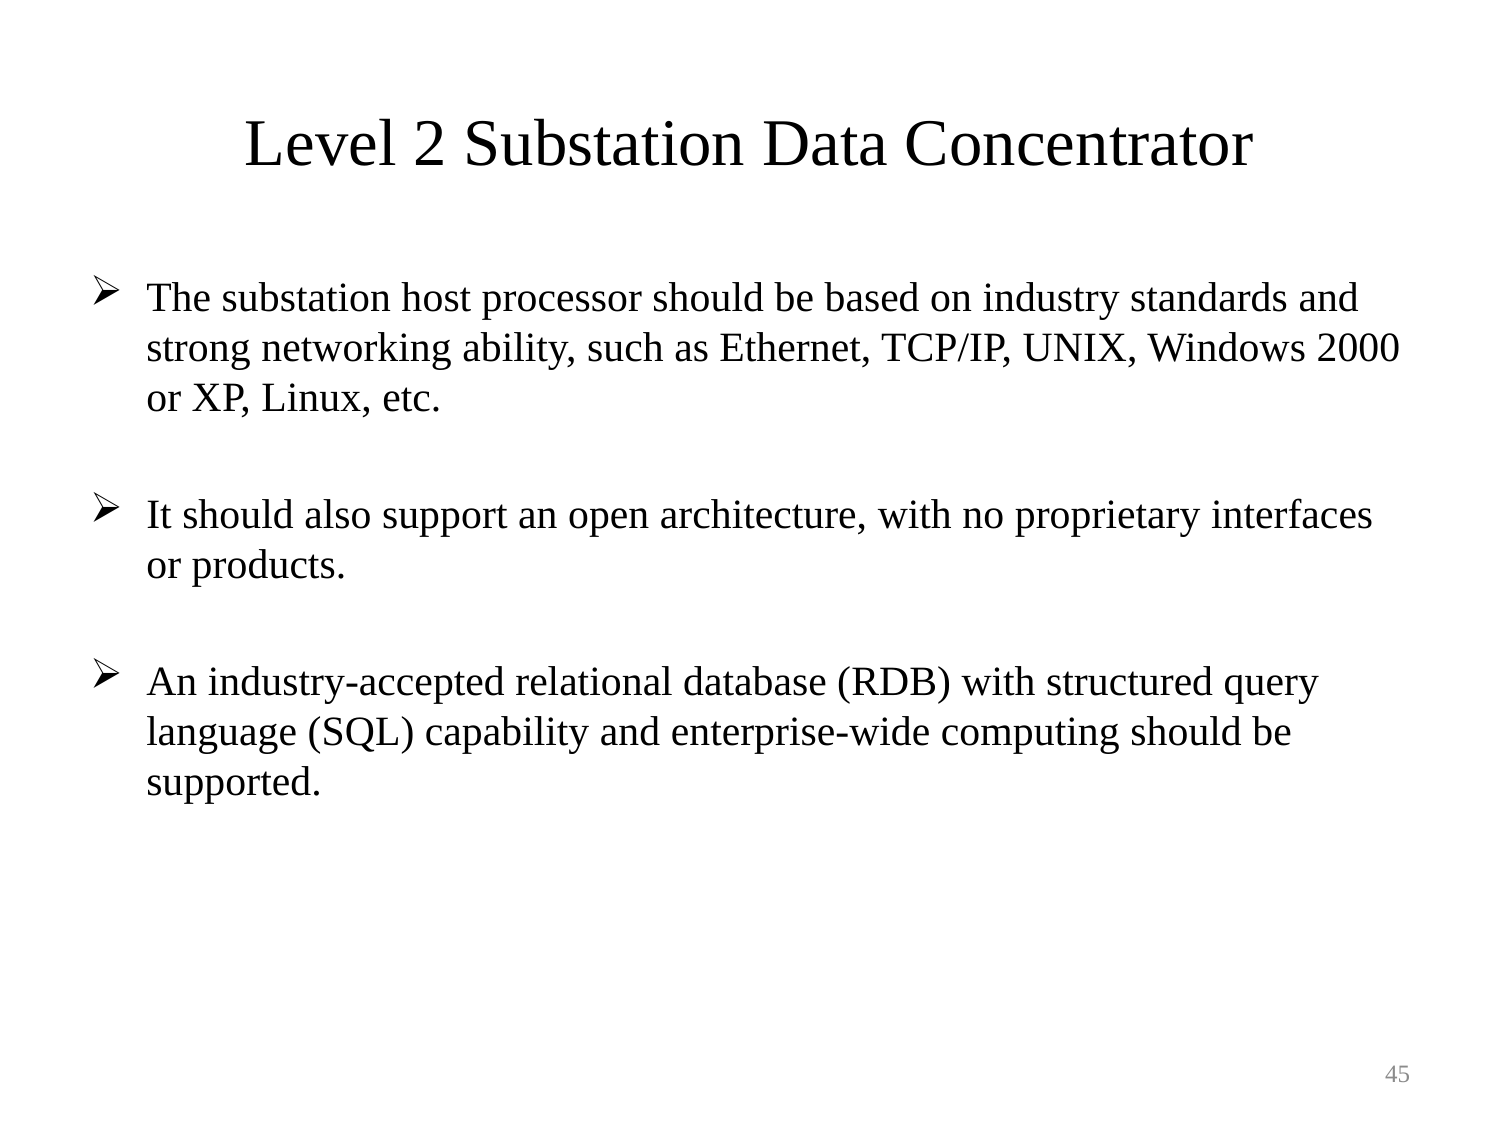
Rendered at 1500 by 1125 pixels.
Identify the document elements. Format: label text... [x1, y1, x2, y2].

title Level 2 Substation Data Concentrator [75, 45, 1425, 233]
slide_number 45 [1074, 1042, 1425, 1103]
list The substation host processor should be based on industry standards and strong networking ability, such as Ethernet, TCP/IP, UNIX, Windows 2000 or XP, Linux, etc. It should also support an open architecture, with no proprietary interfaces or products. An industry-accepted relational database (RDB) with structured query language (SQL) capability and enterprise-wide computing should be supported. [75, 262, 1425, 1005]
